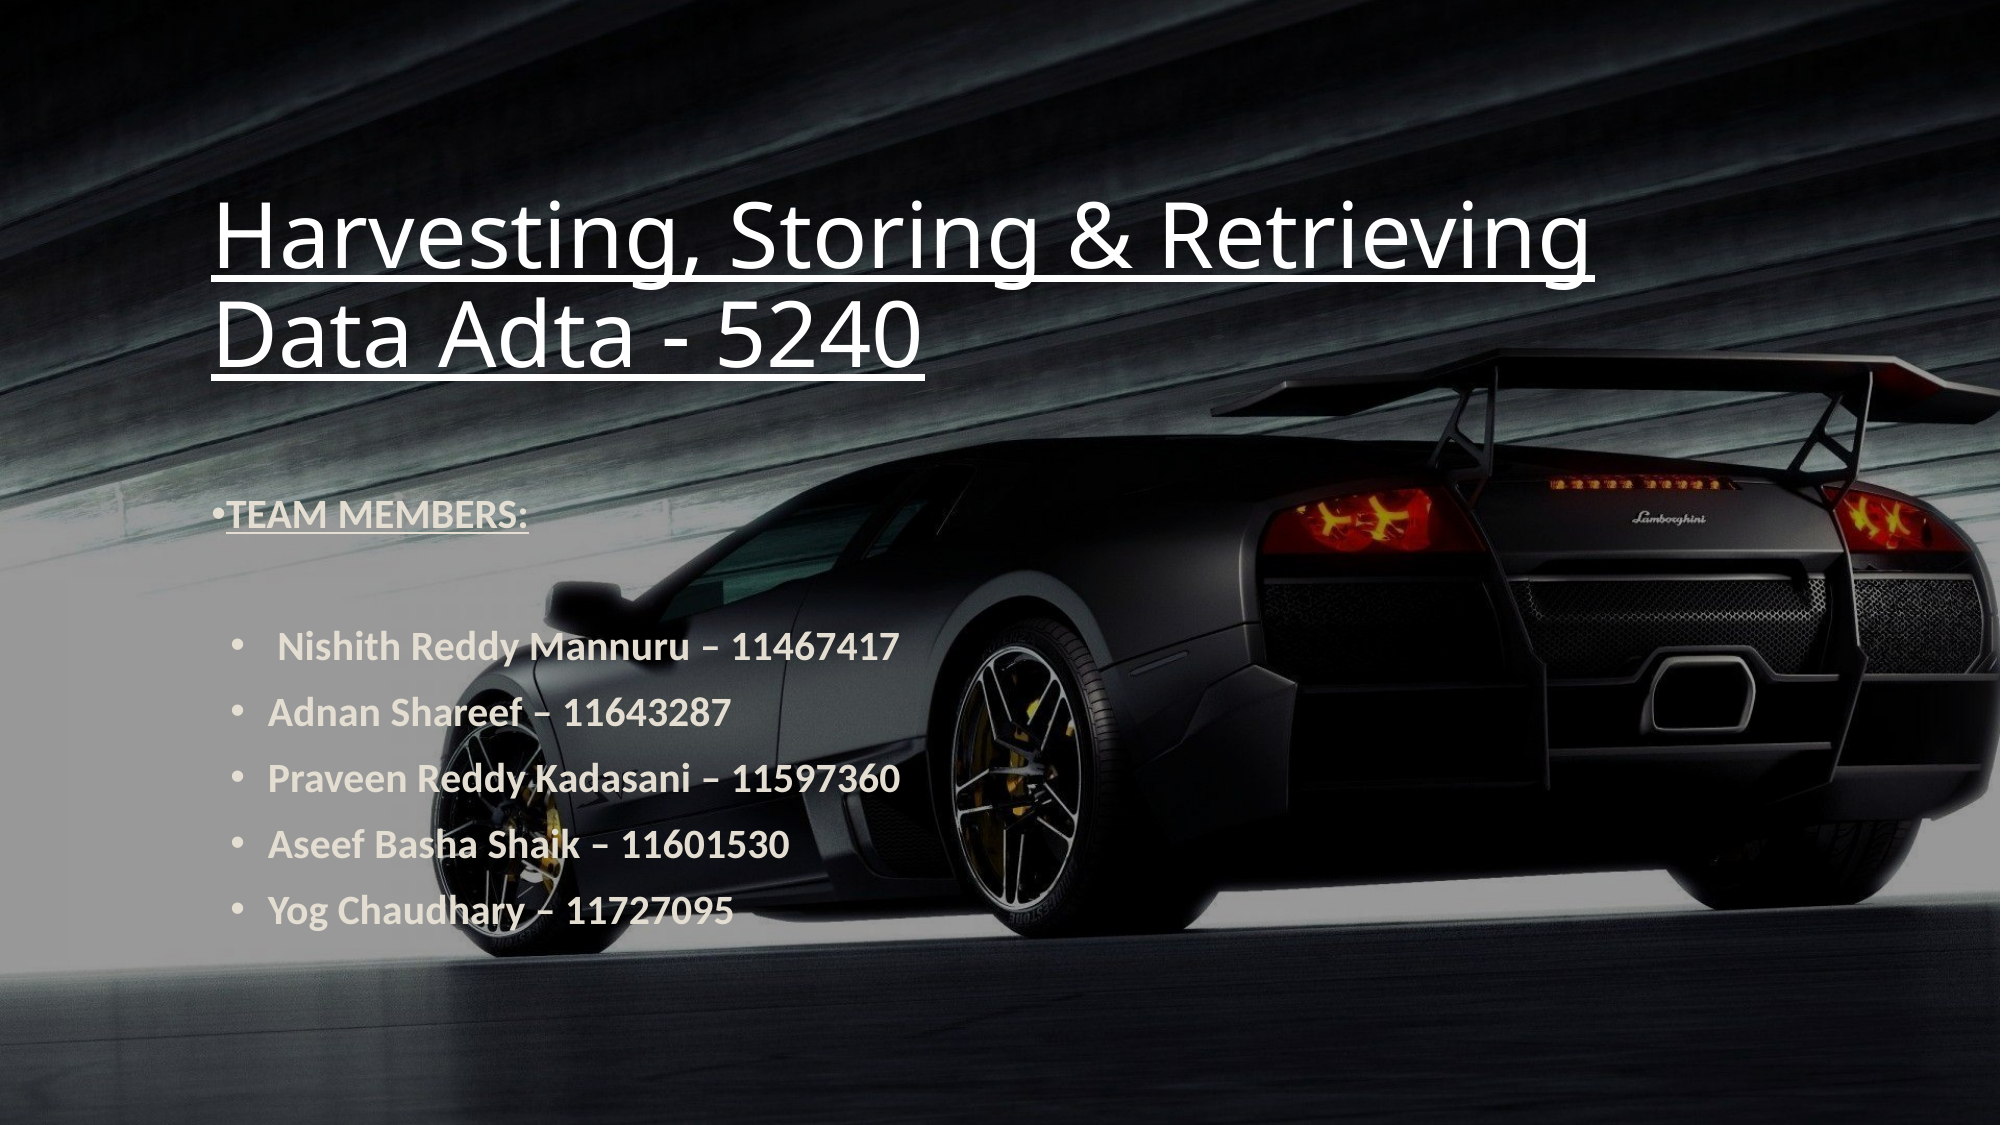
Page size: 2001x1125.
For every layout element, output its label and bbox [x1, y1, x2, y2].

list [0, 0, 2000, 1125]
